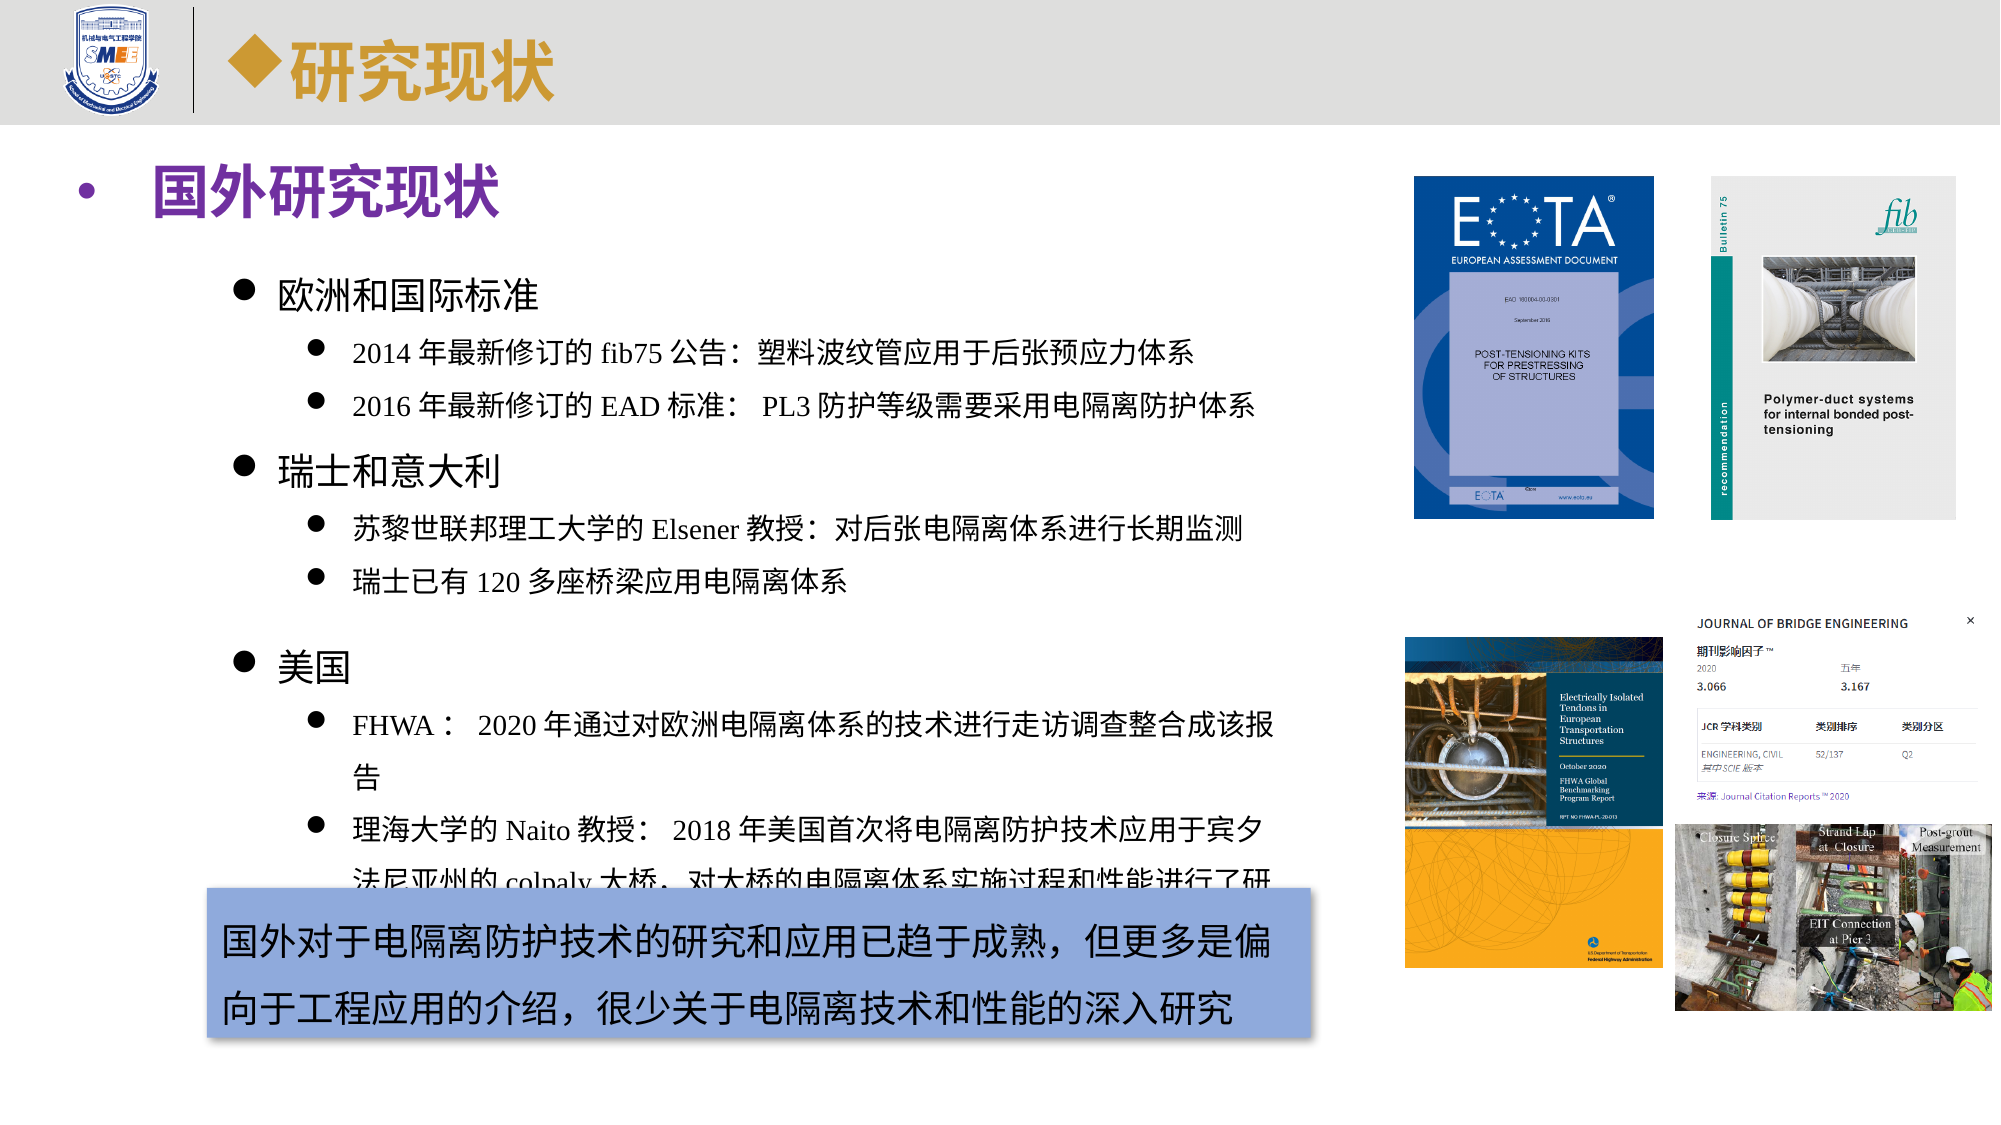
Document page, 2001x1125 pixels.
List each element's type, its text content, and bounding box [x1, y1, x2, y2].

text_box 研究现状 [208, 22, 572, 118]
picture [1579, 729, 1586, 735]
picture [1711, 176, 1956, 520]
picture [1675, 824, 1992, 1011]
picture [1690, 613, 1978, 807]
picture [1414, 176, 1654, 519]
picture [0, 0, 2000, 125]
picture [1405, 637, 1663, 968]
text_box 欧洲和国际标准 2014年最新修订的fib75公告：塑料波纹管应用于后张预应力体系 2016年最新修订的EAD标准：PL3防护等级需要采用电隔离防护体系 [215, 242, 1307, 418]
text_box 美国 FHWA：2020年通过对欧洲电隔离体系的技术进行走访调查整合成该报告 理海大学的Naito教授：2018年美国首次将电隔离防护技术应用于宾夕法尼亚州的colpaly大桥，对大桥的电隔离体系实施过程和性能进行了研究 [215, 658, 1307, 885]
text_box 瑞士和意大利 苏黎世联邦理工大学的Elsener教授：对后张电隔离体系进行长期监测 瑞士已有120多座桥梁应用电隔离体系 [215, 418, 1307, 658]
text_box 国外研究现状 [61, 147, 1934, 233]
text_box 国外对于电隔离防护技术的研究和应用已趋于成熟，但更多是偏向于工程应用的介绍，很少关于电隔离技术和性能的深入研究 [206, 887, 1311, 1038]
